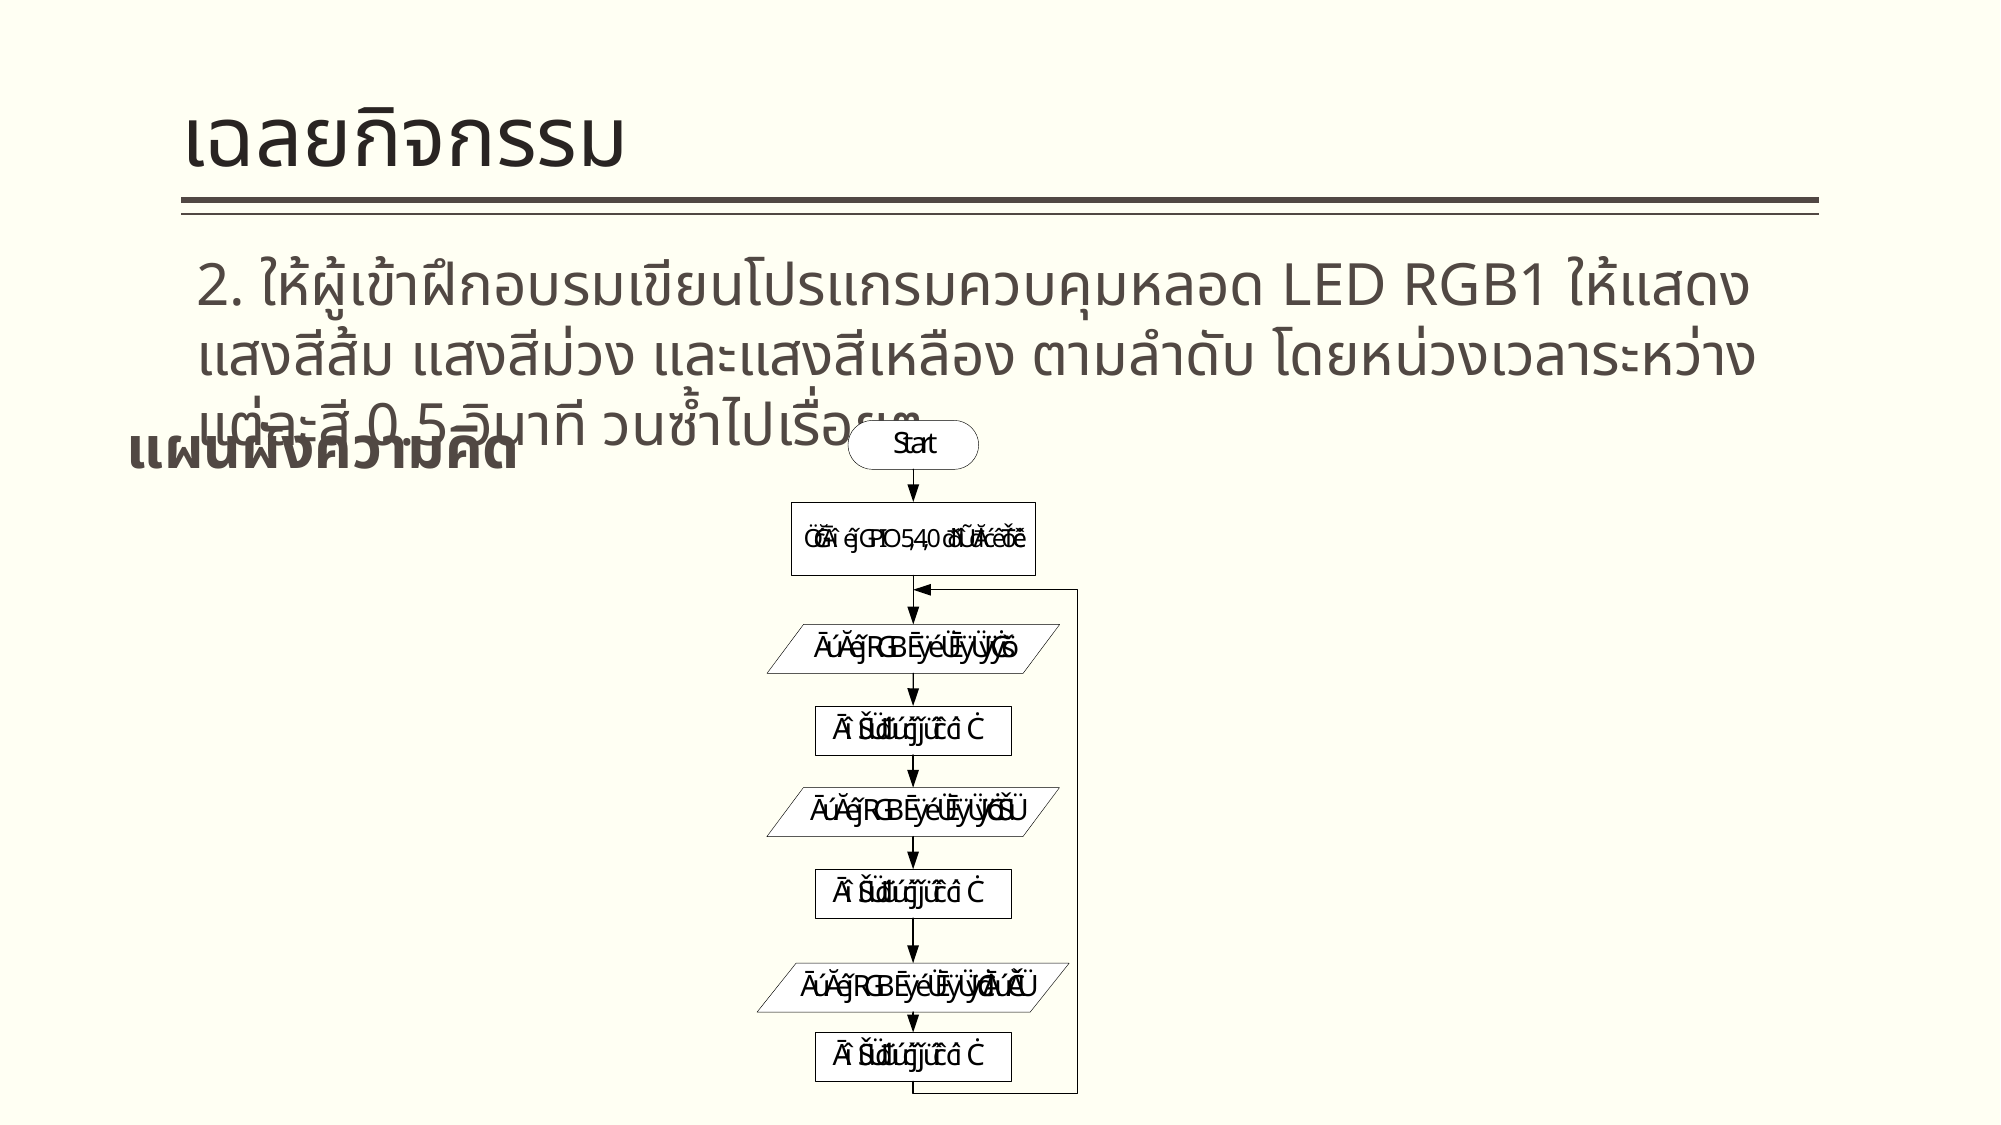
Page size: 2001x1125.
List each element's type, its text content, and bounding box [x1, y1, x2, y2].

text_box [754, 418, 1115, 1113]
title เฉลยกิจกรรม [181, 12, 1819, 193]
text_box 2. ให้ผู้เข้าฝึกอบรมเขียนโปรแกรมควบคุมหลอด LED RGB1 ให้แสดง แสงสีส้ม แสงสีม่วง และแสงสีเหลือง ตามลำดับ โดยหน่วงเวลาระหว่างแต่ละสี 0.5 วินาที วนซ้ำไปเรื่อยๆ [181, 239, 1819, 465]
text_box แผนผังความคิด [111, 397, 535, 488]
